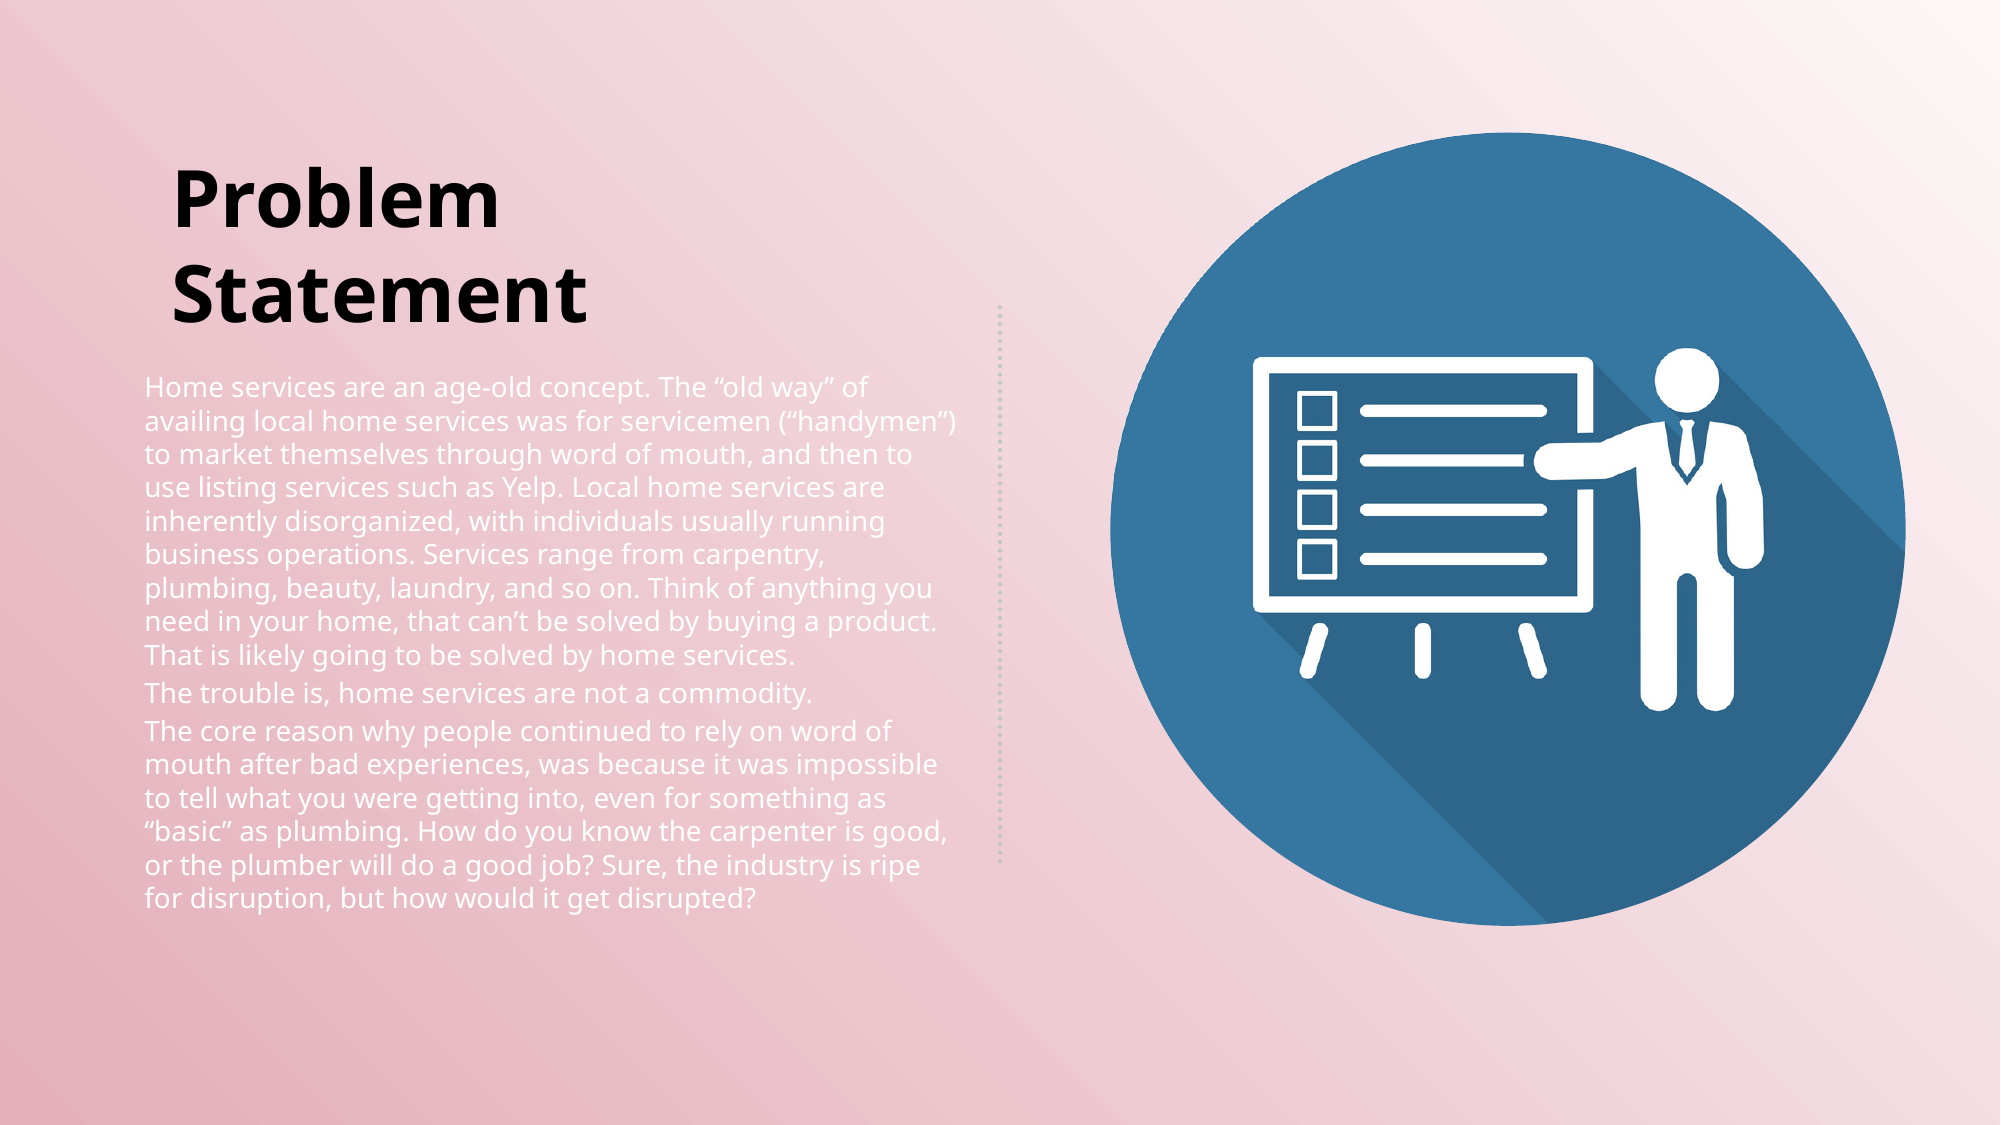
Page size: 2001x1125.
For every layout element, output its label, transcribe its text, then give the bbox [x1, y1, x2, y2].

title Problem Statement [156, 141, 890, 347]
picture [1110, 132, 1906, 926]
text_box [0, 0, 2000, 1125]
list Home services are an age-old concept. The “old way” of availing local home services was for servicemen (“handymen”) to market themselves through word of mouth, and then to use listing services such as Yelp. Local home services are inherently disorganized, with individuals usually running business operations. Services range from carpentry, plumbing, beauty, laundry, and so on. Think of anything you need in your home, that can’t be solved by buying a product. That is likely going to be solved by home services. The trouble is, home services are not a commodity. The core reason why people continued to rely on word of mouth after bad experiences, was because it was impossible to tell what you were getting into, even for something as “basic” as plumbing. How do you know the carpenter is good, or the plumber will do a good job? Sure, the industry is ripe for disruption, but how would it get disrupted? [129, 362, 973, 966]
